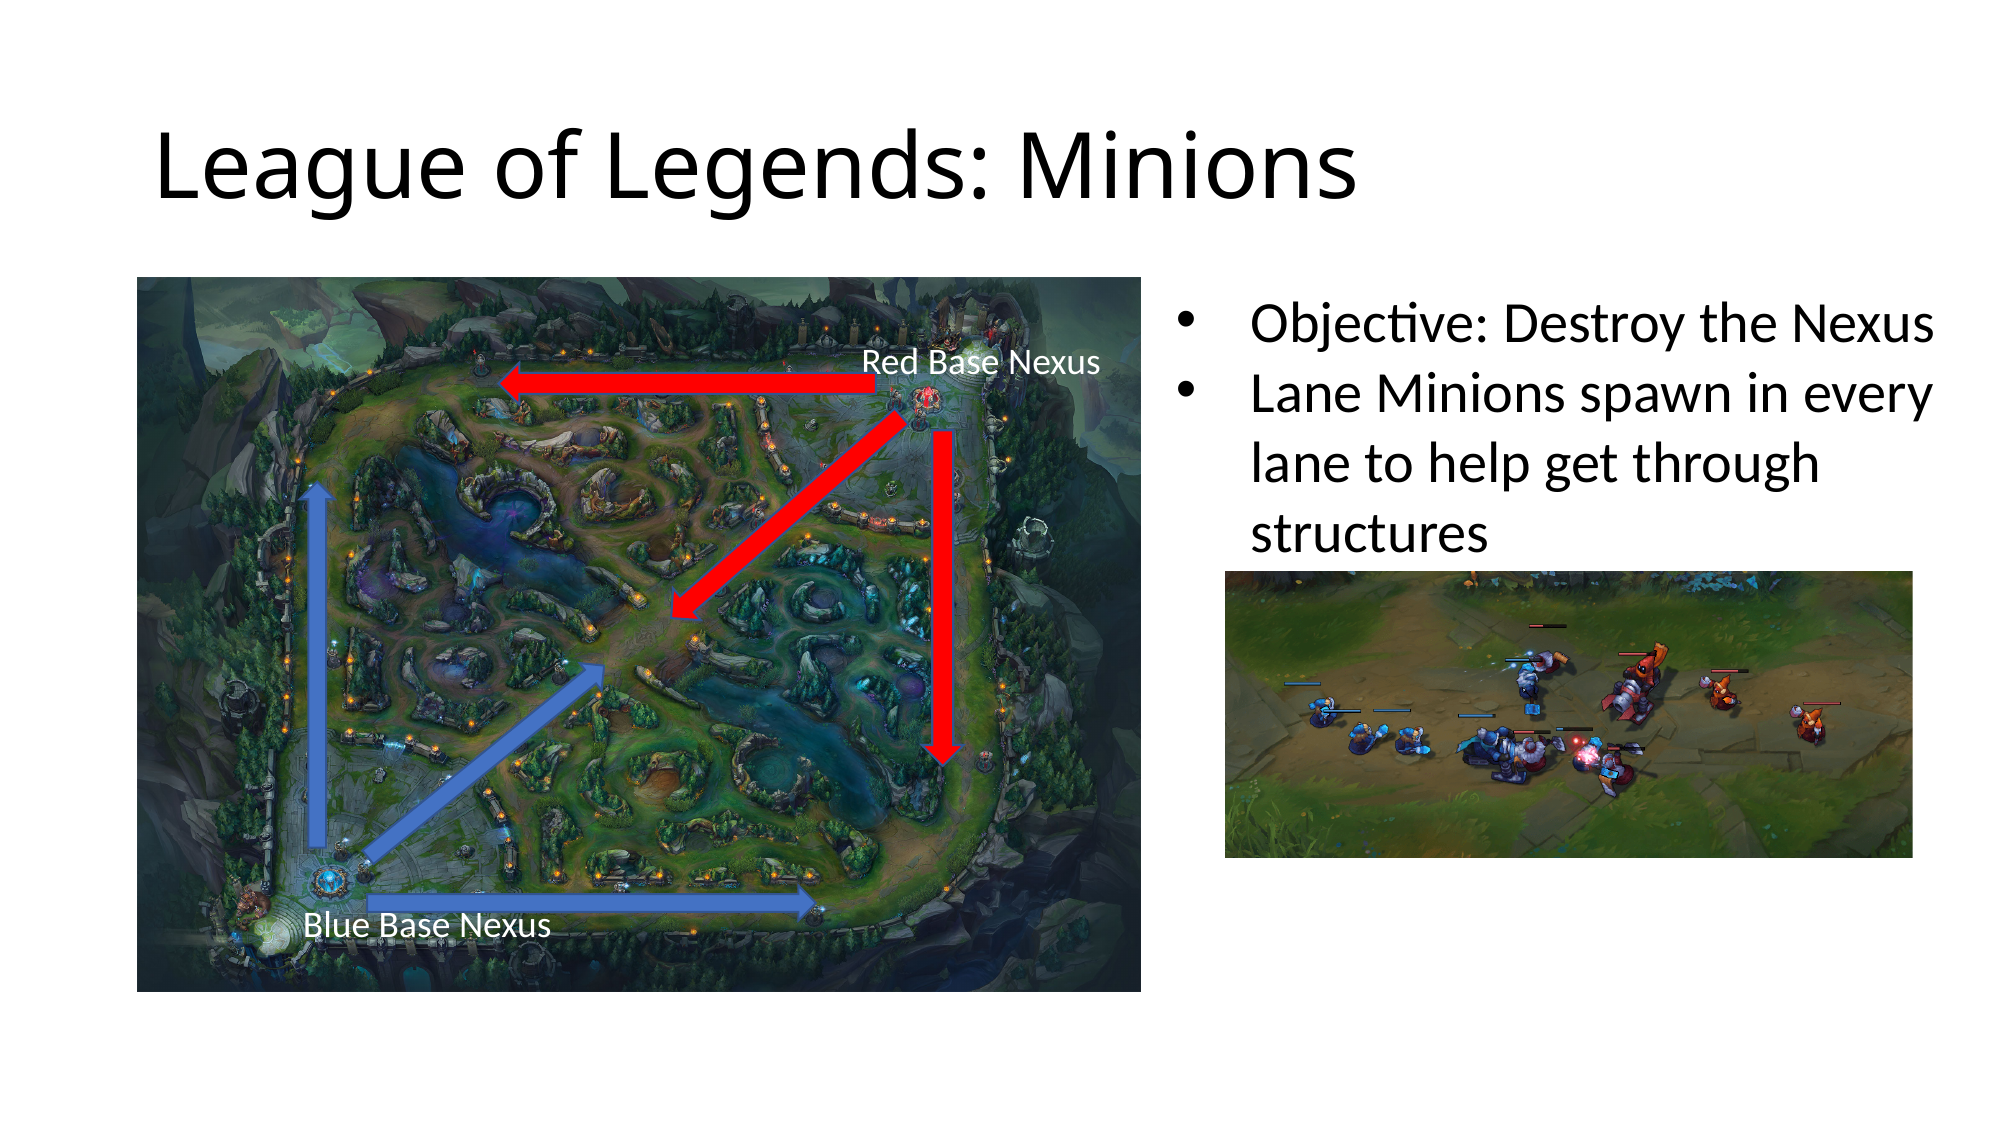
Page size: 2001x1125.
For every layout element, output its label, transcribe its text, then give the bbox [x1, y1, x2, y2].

text_box Objective: Destroy the Nexus Lane Minions spawn in every lane to help get through structures [1161, 276, 1953, 572]
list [137, 277, 1141, 992]
title League of Legends: Minions [137, 59, 1863, 278]
picture [1225, 570, 1913, 858]
